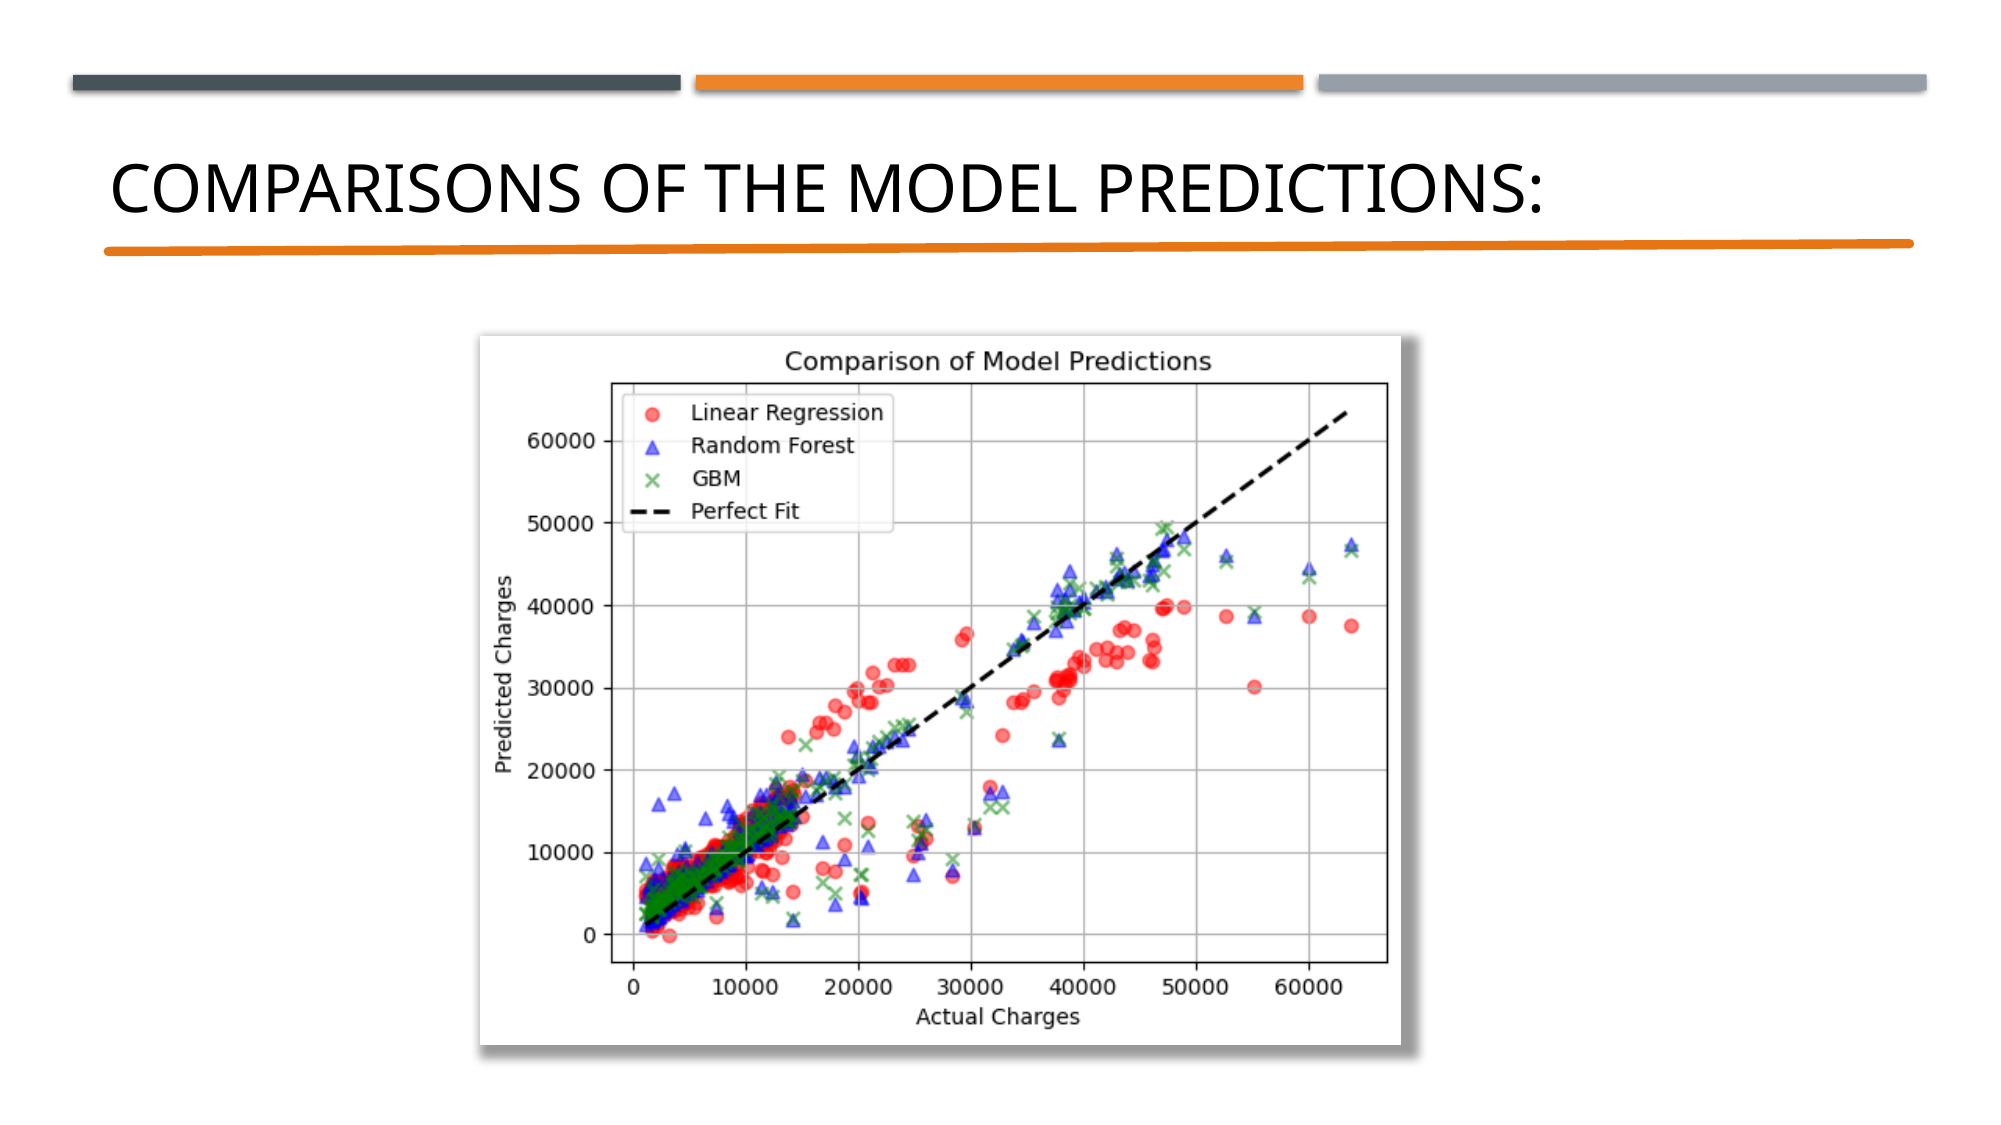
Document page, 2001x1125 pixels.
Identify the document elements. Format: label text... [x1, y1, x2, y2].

title Comparisons of the model prediCtions: [94, 119, 1904, 235]
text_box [107, 243, 1910, 252]
picture [479, 336, 1402, 1046]
